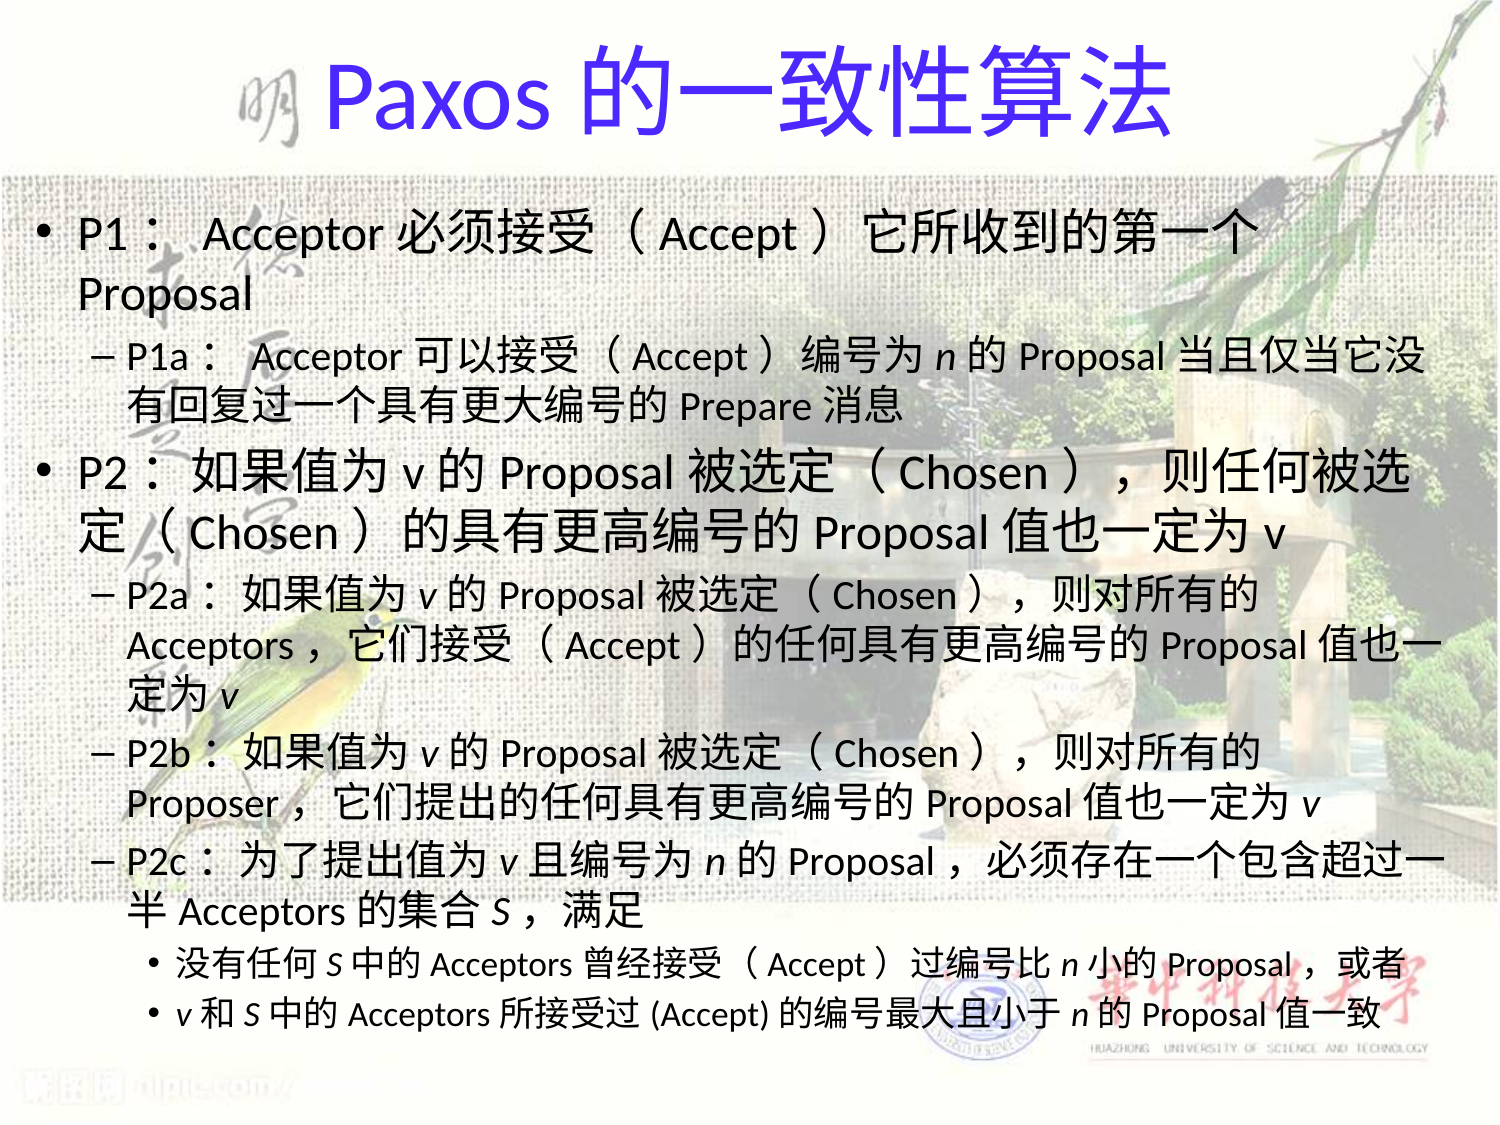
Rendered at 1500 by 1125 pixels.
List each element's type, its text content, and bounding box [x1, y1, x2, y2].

picture [1, 183, 1499, 1125]
title Paxos的一致性算法 [0, 0, 1500, 183]
list P1：Acceptor必须接受（Accept）它所收到的第一个Proposal P1a：Acceptor可以接受（Accept）编号为n的Proposal当且仅当它没有回复过一个具有更大编号的Prepare消息 P2：如果值为v的Proposal被选定（Chosen），则任何被选定（Chosen）的具有更高编号的Proposal值也一定为v P2a：如果值为v的Proposal被选定（Chosen），则对所有的Acceptors，它们接受（Accept）的任何具有更高编号的Proposal值也一定为v P2b：如果值为v的Proposal被选定（Chosen），则对所有的Proposer，它们提出的任何具有更高编号的Proposal值也一定为v P2c：为了提出值为v且编号为n的Proposal，必须存在一个包含超过一半Acceptors的集合S，满足 没有任何S中的Acceptors曾经接受（Accept）过编号比n小的Proposal，或者 v和S中的Acceptors所接受过(Accept)的编号最大且小于n的Proposal值一致 [20, 193, 1462, 1111]
